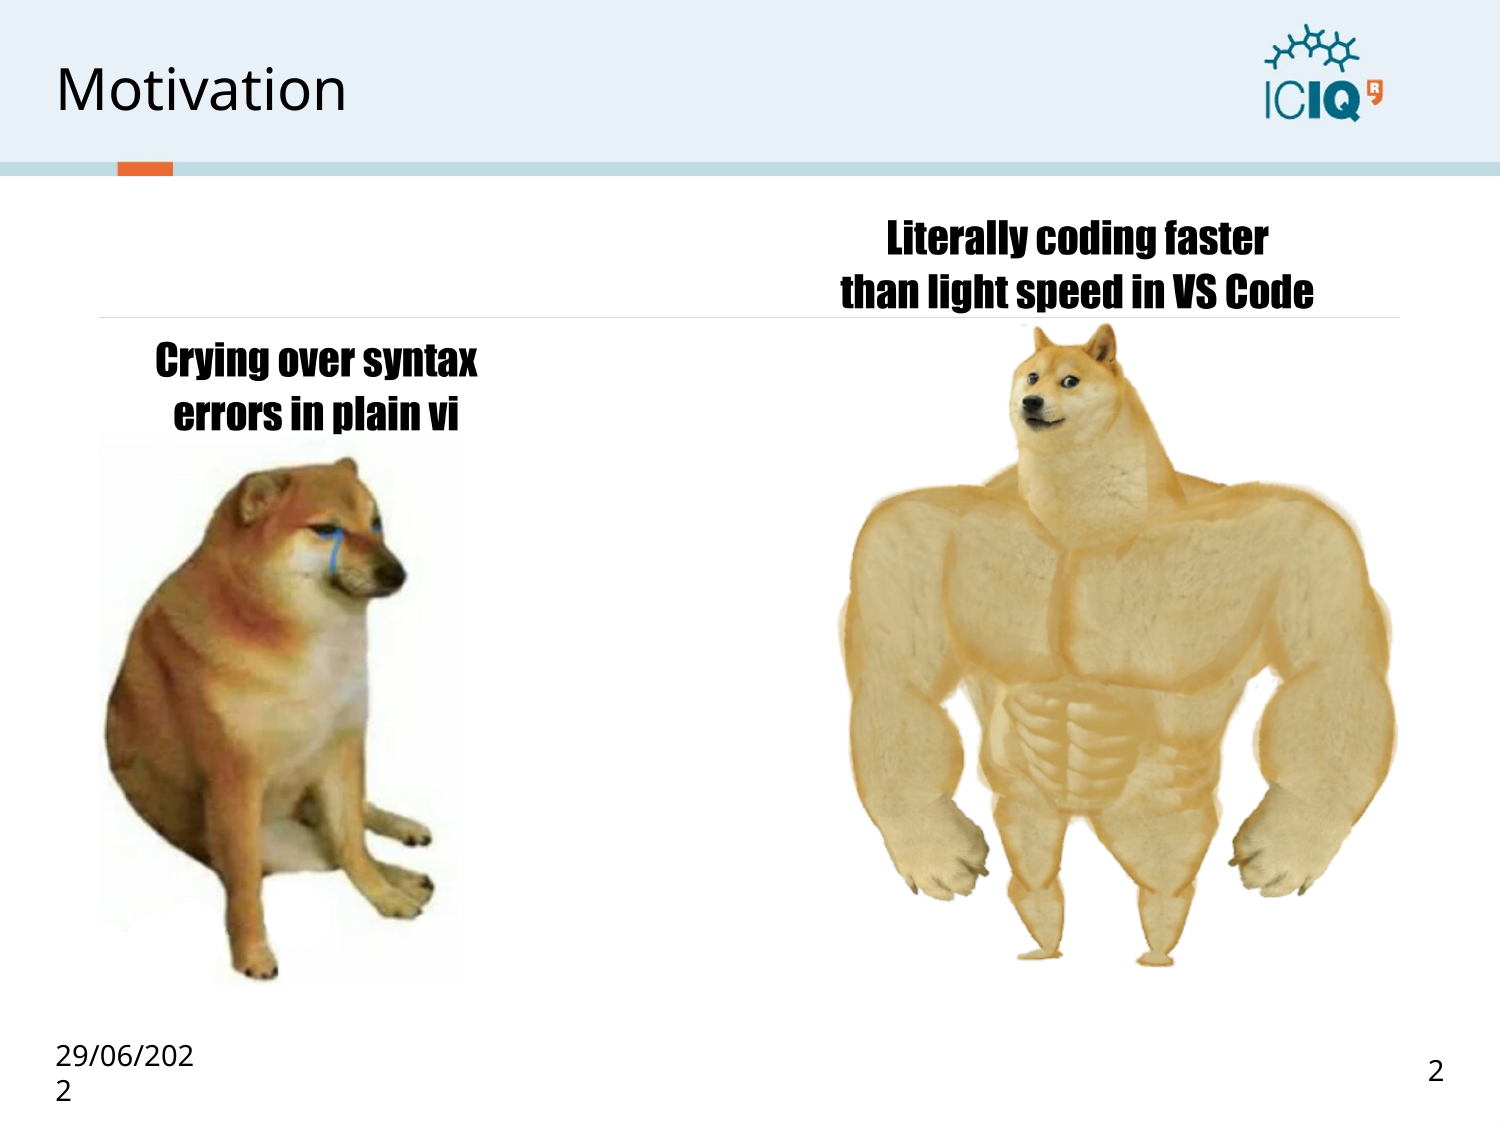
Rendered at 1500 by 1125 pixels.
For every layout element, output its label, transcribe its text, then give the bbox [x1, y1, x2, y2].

list Motivation [40, 22, 1222, 162]
picture [0, 0, 1500, 1125]
slide_number 2 [1279, 1042, 1460, 1103]
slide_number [40, 1042, 221, 1103]
